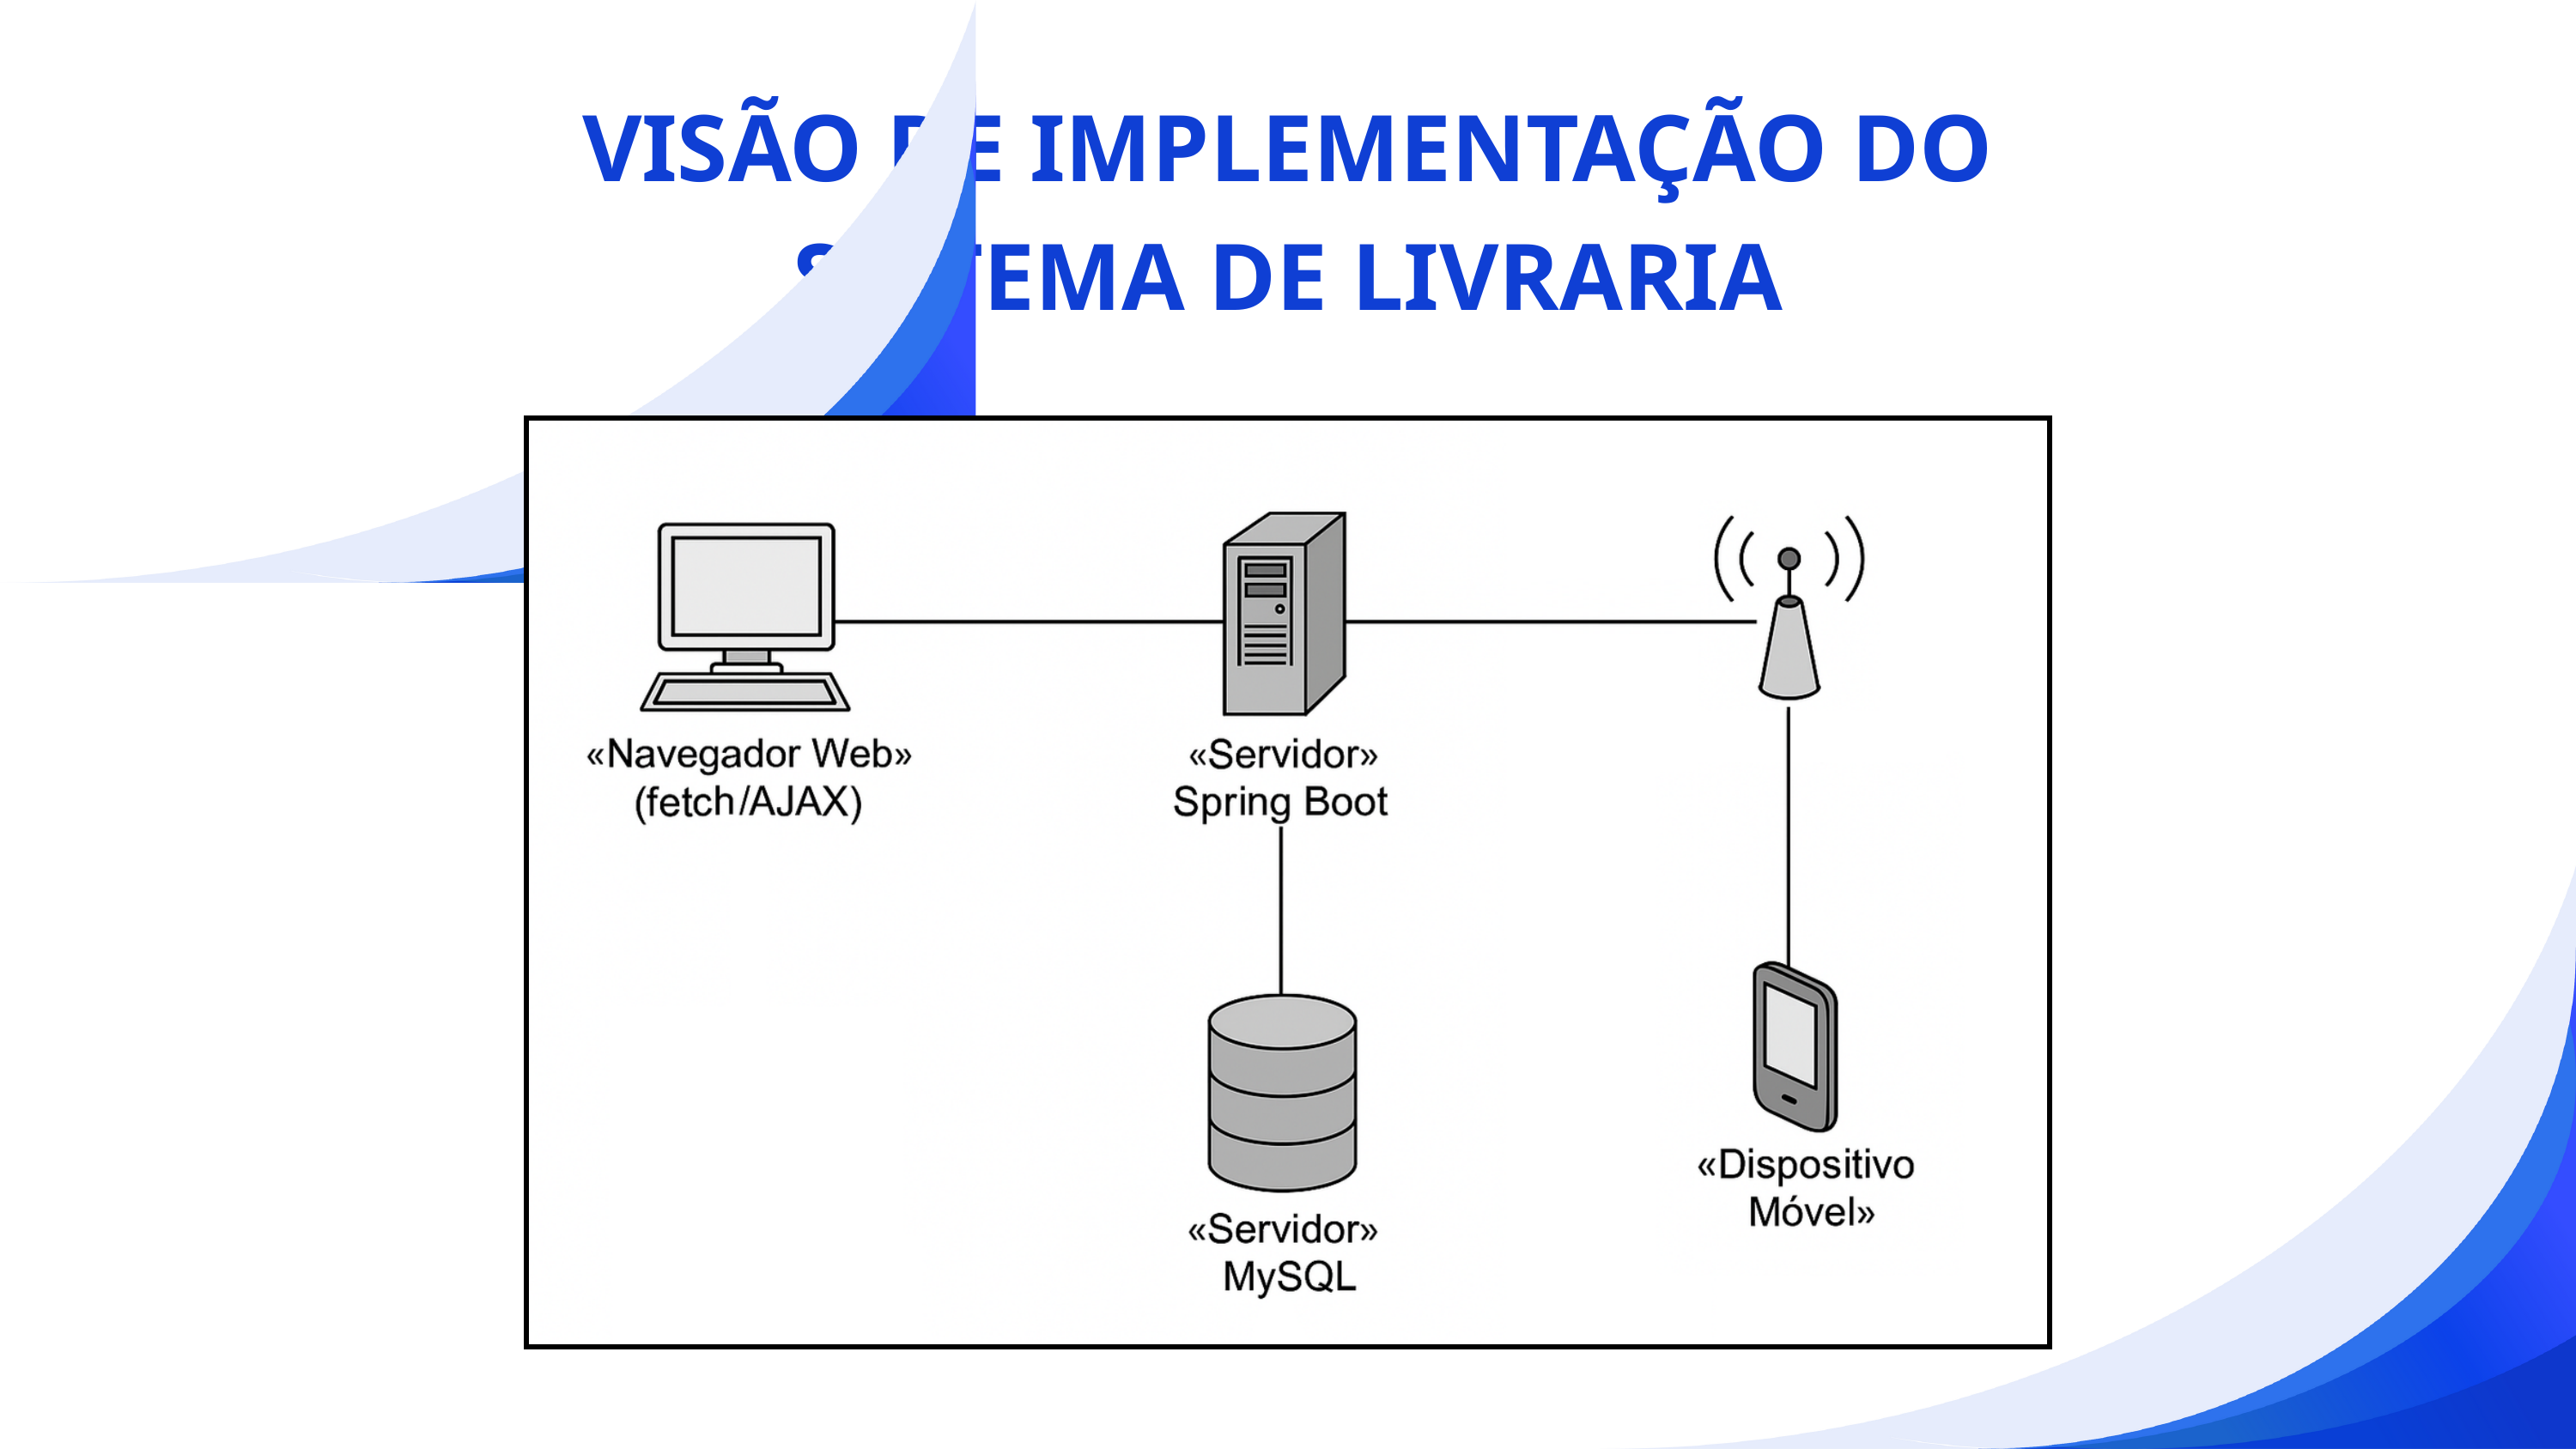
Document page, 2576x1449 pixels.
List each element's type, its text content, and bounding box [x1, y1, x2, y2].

text_box VISÃO DE IMPLEMENTAÇÃO DO SISTEMA DE LIVRARIA [976, 71, 2154, 329]
text_box [1600, 865, 2576, 1449]
text_box [526, 417, 2050, 1347]
text_box [0, 0, 976, 584]
